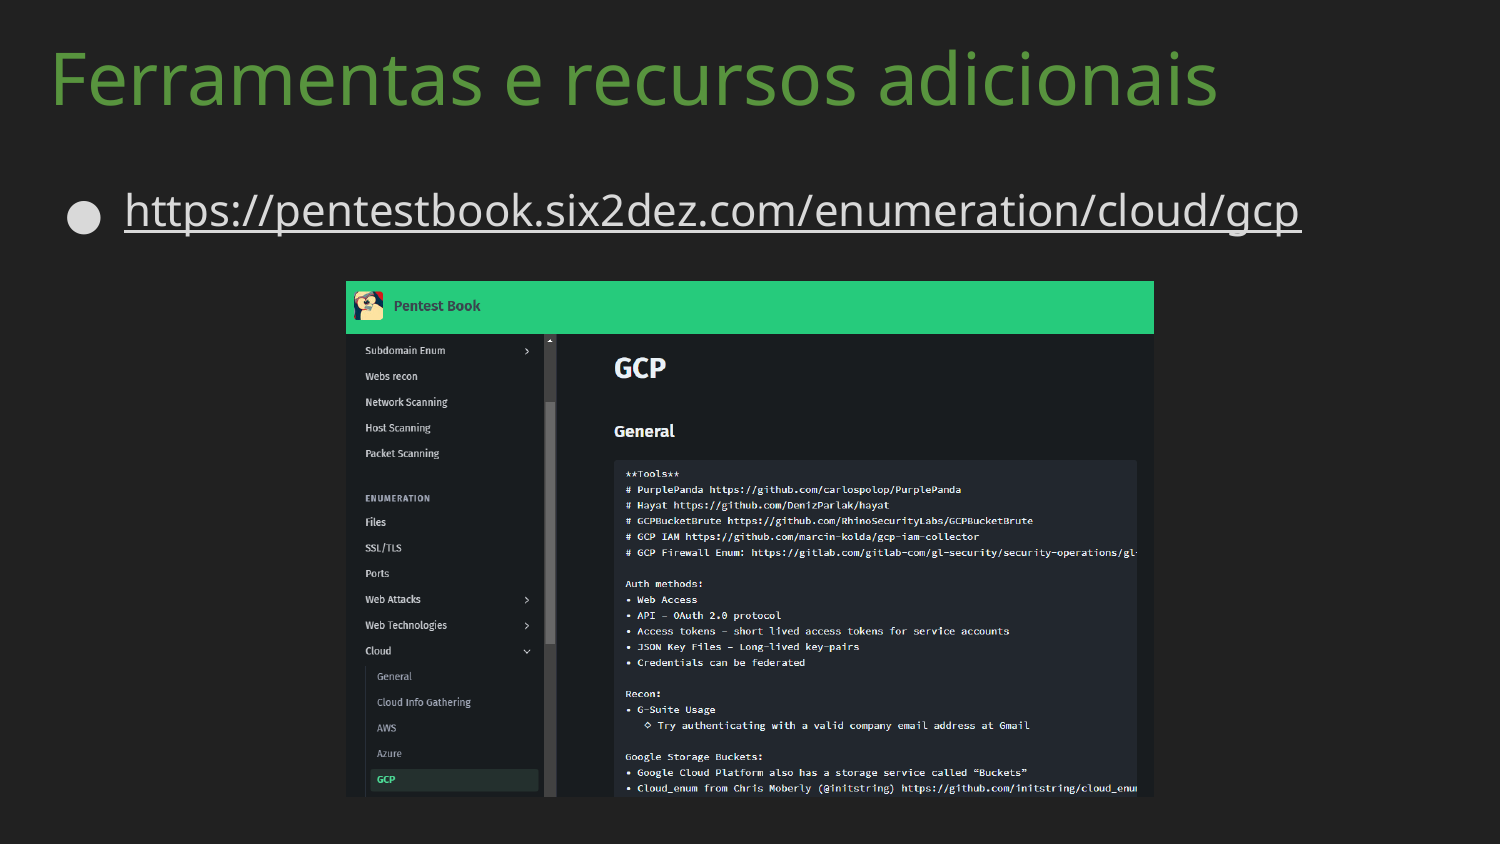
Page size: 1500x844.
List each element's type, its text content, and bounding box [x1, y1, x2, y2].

text_box https://pentestbook.six2dez.com/enumeration/cloud/gcp [34, 167, 1415, 467]
title Ferramentas e recursos adicionais [34, 17, 1432, 168]
picture [346, 281, 1154, 797]
